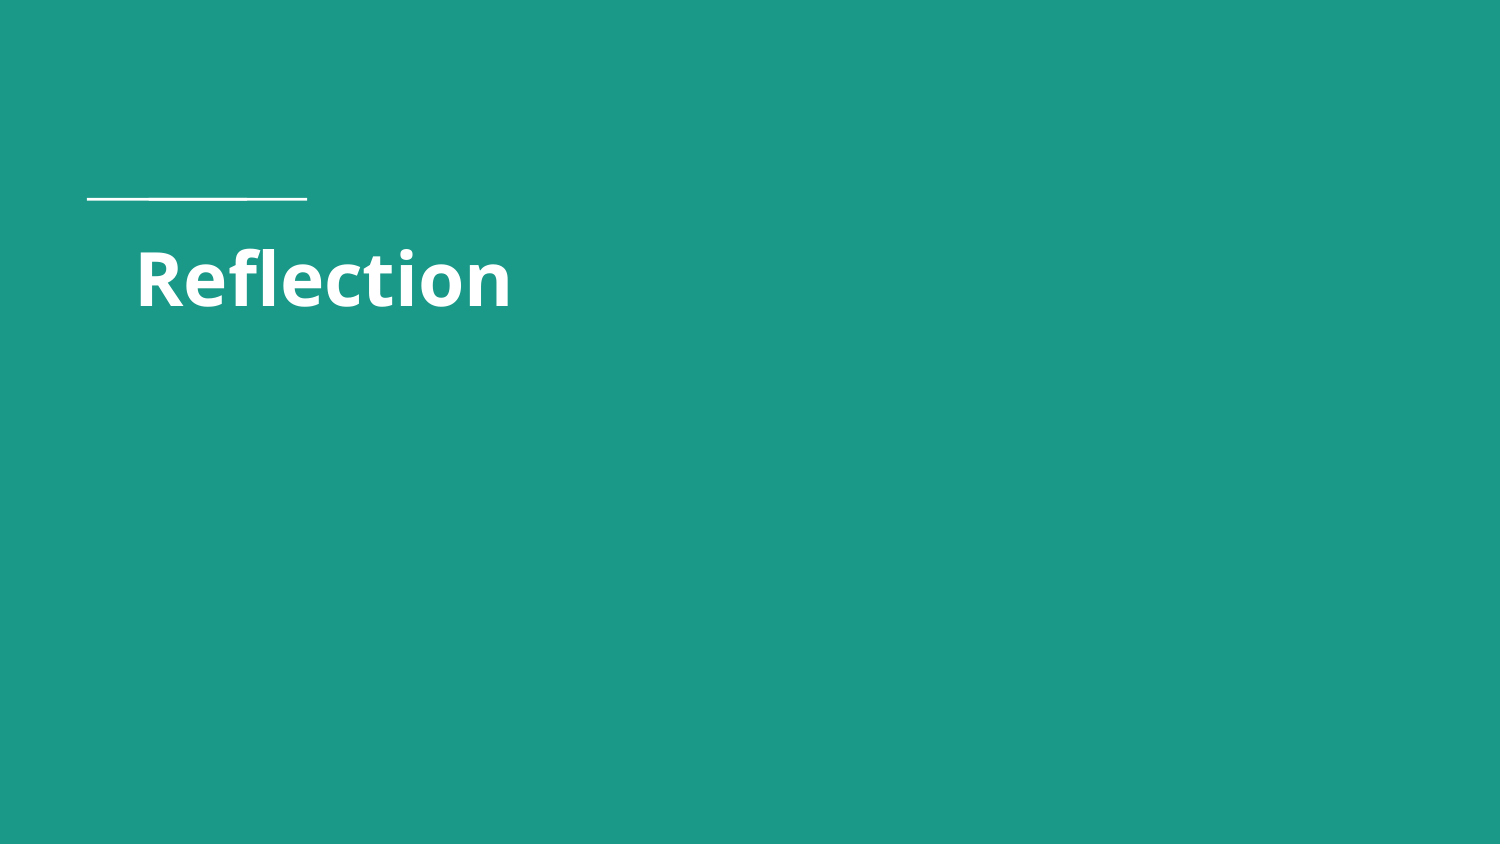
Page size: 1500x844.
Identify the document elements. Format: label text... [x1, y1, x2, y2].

title Reflection [119, 216, 1381, 466]
